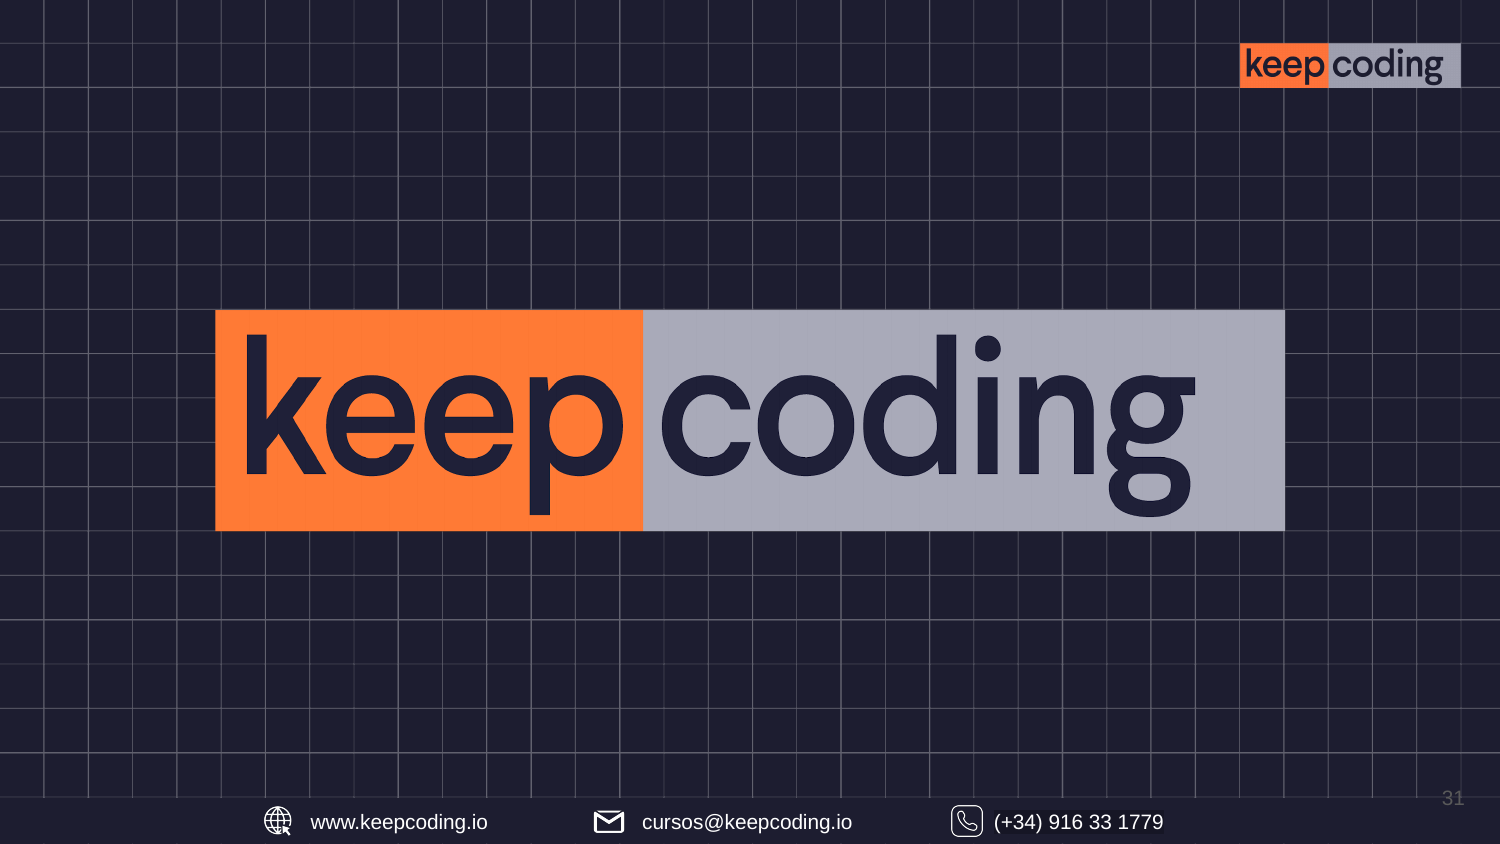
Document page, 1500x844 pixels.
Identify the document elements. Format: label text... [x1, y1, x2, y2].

picture [948, 802, 986, 840]
picture [1240, 43, 1461, 88]
picture [138, 238, 1366, 603]
slide_number ‹#› [1389, 764, 1480, 830]
picture [590, 802, 628, 840]
picture [259, 802, 296, 840]
